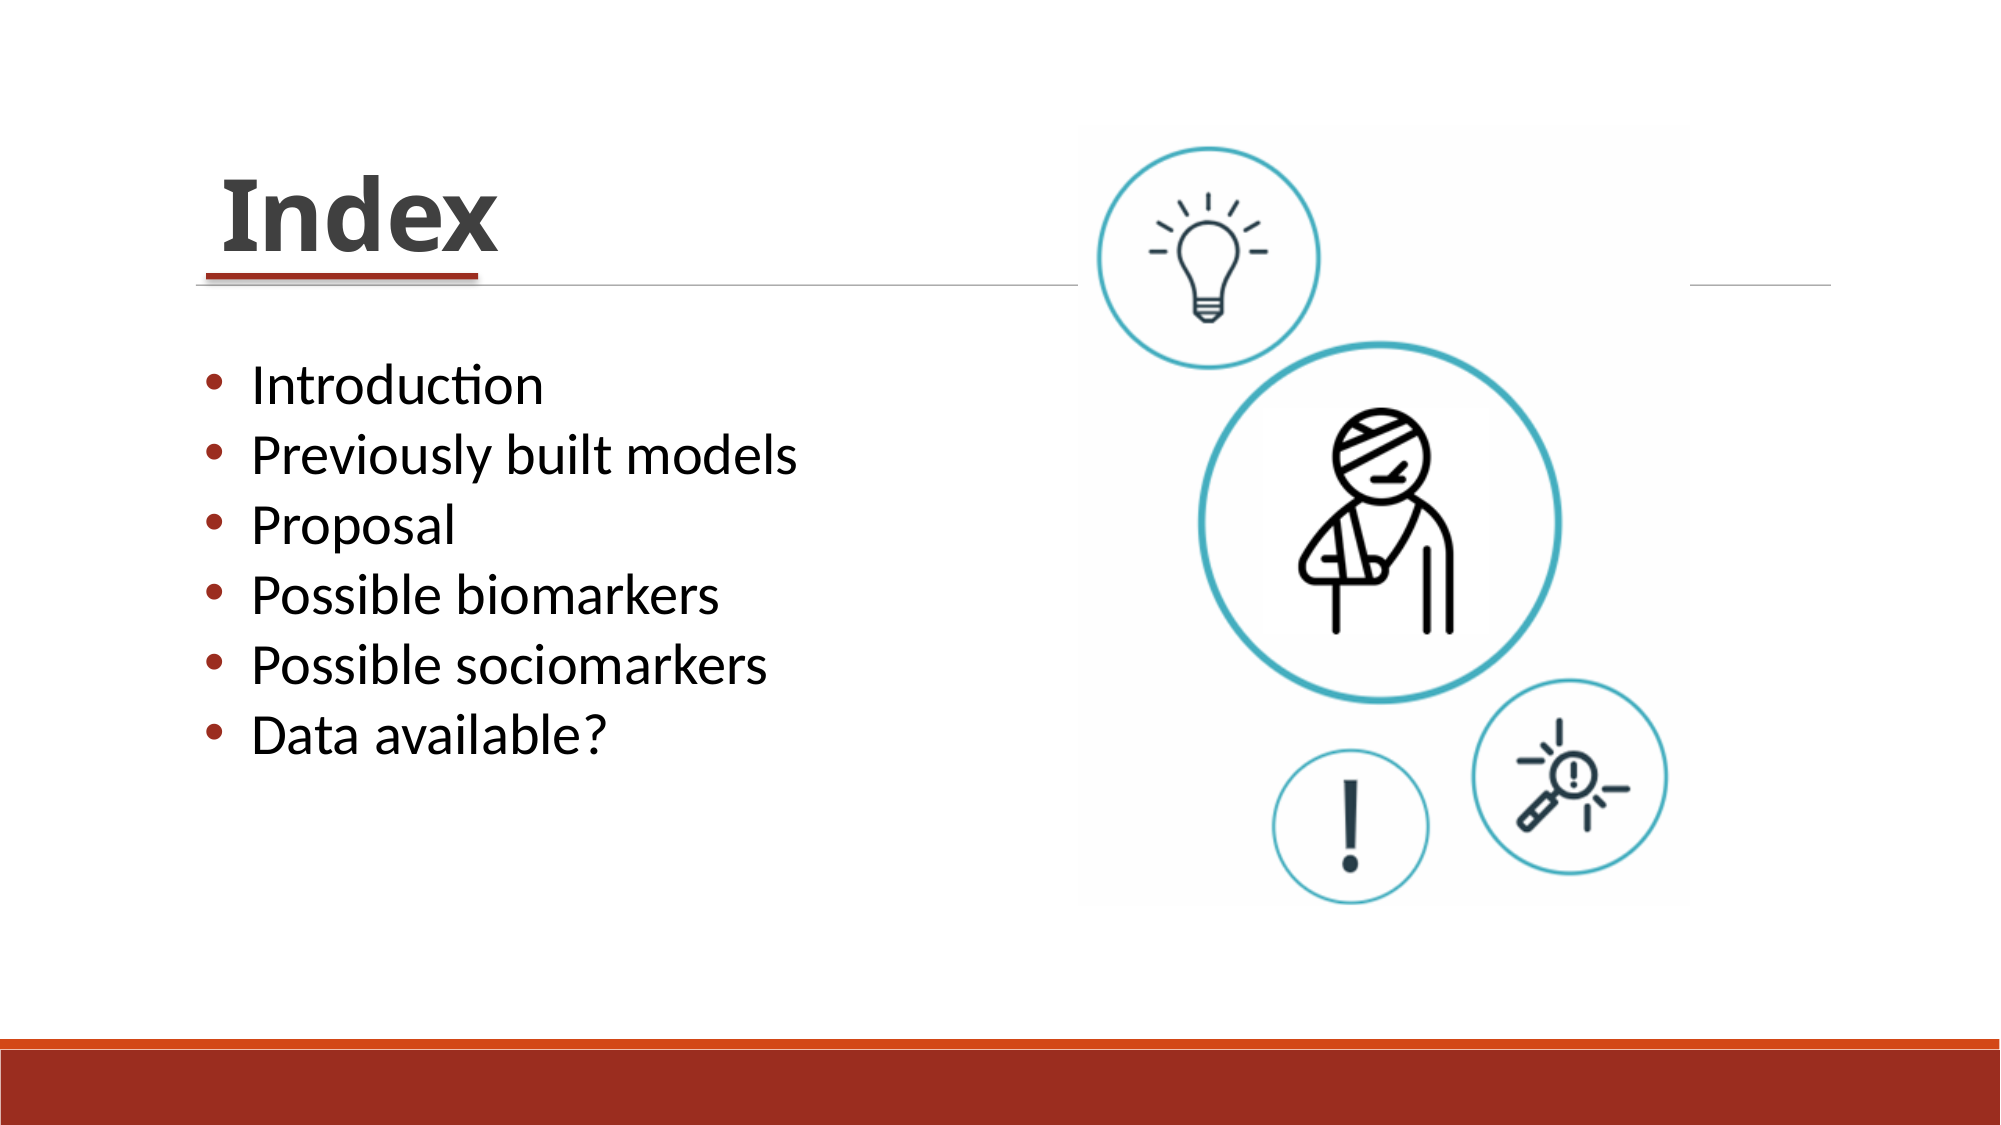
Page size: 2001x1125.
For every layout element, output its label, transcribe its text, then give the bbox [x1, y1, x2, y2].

text_box Index [206, 42, 1857, 280]
picture [1077, 125, 1690, 928]
text_box [206, 273, 479, 280]
text_box Introduction Previously built models Proposal Possible biomarkers Possible sociomarkers Data available? [189, 338, 1000, 819]
